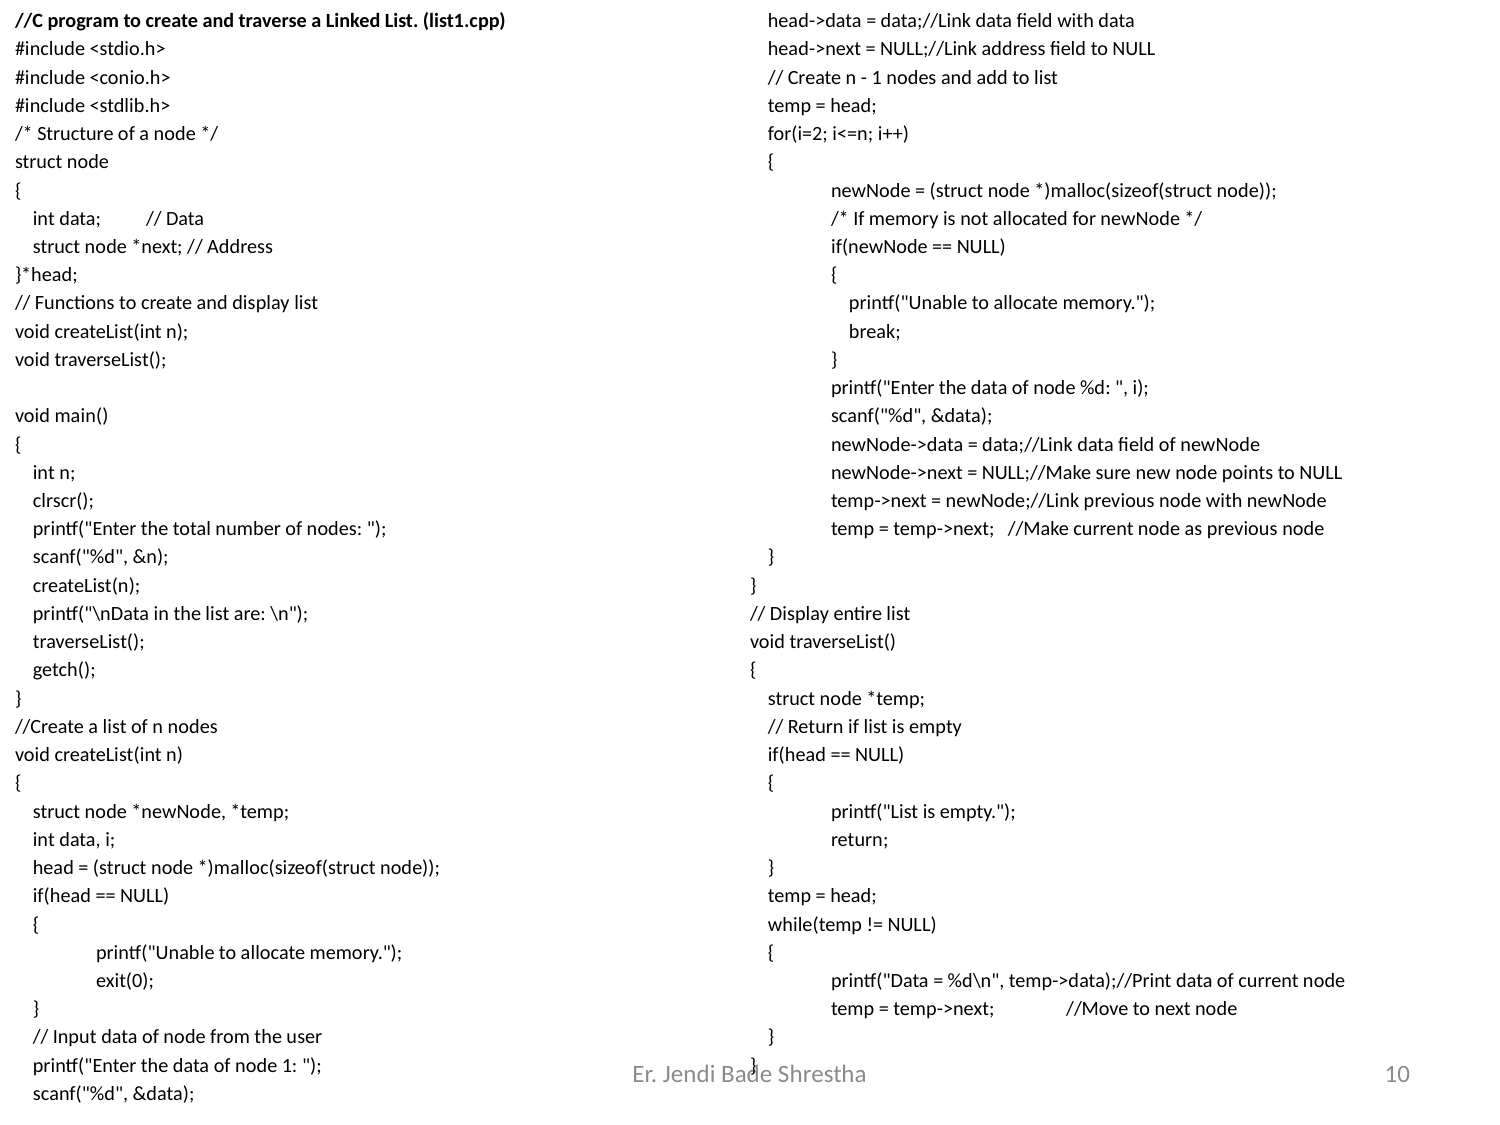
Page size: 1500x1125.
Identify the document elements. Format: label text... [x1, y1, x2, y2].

list //C program to create and traverse a Linked List. (list1.cpp) #include <stdio.h> #include <conio.h> #include <stdlib.h> /* Structure of a node */ struct node { int data; // Data struct node *next; // Address }*head; // Functions to create and display list void createList(int n); void traverseList(); void main() { int n; clrscr(); printf("Enter the total number of nodes: "); scanf("%d", &n); createList(n); printf("\nData in the list are: \n"); traverseList(); getch(); } //Create a list of n nodes void createList(int n) { struct node *newNode, *temp; int data, i; head = (struct node *)malloc(sizeof(struct node)); if(head == NULL) { printf("Unable to allocate memory."); exit(0); } // Input data of node from the user printf("Enter the data of node 1: "); scanf("%d", &data); head->data = data;//Link data field with data head->next = NULL;//Link address field to NULL // Create n - 1 nodes and add to list temp = head; for(i=2; i<=n; i++) { newNode = (struct node *)malloc(sizeof(struct node)); /* If memory is not allocated for newNode */ if(newNode == NULL) { printf("Unable to allocate memory."); break; } printf("Enter the data of node %d: ", i); scanf("%d", &data); newNode->data = data;//Link data field of newNode newNode->next = NULL;//Make sure new node points to NULL temp->next = newNode;//Link previous node with newNode temp = temp->next; //Make current node as previous node } } // Display entire list void traverseList() { struct node *temp; // Return if list is empty if(head == NULL) { printf("List is empty."); return; } temp = head; while(temp != NULL) { printf("Data = %d\n", temp->data);//Print data of current node temp = temp->next; //Move to next node } } [0, 0, 1500, 1125]
footer Er. Jendi Bade Shrestha [512, 1042, 988, 1103]
slide_number 10 [1074, 1042, 1425, 1103]
